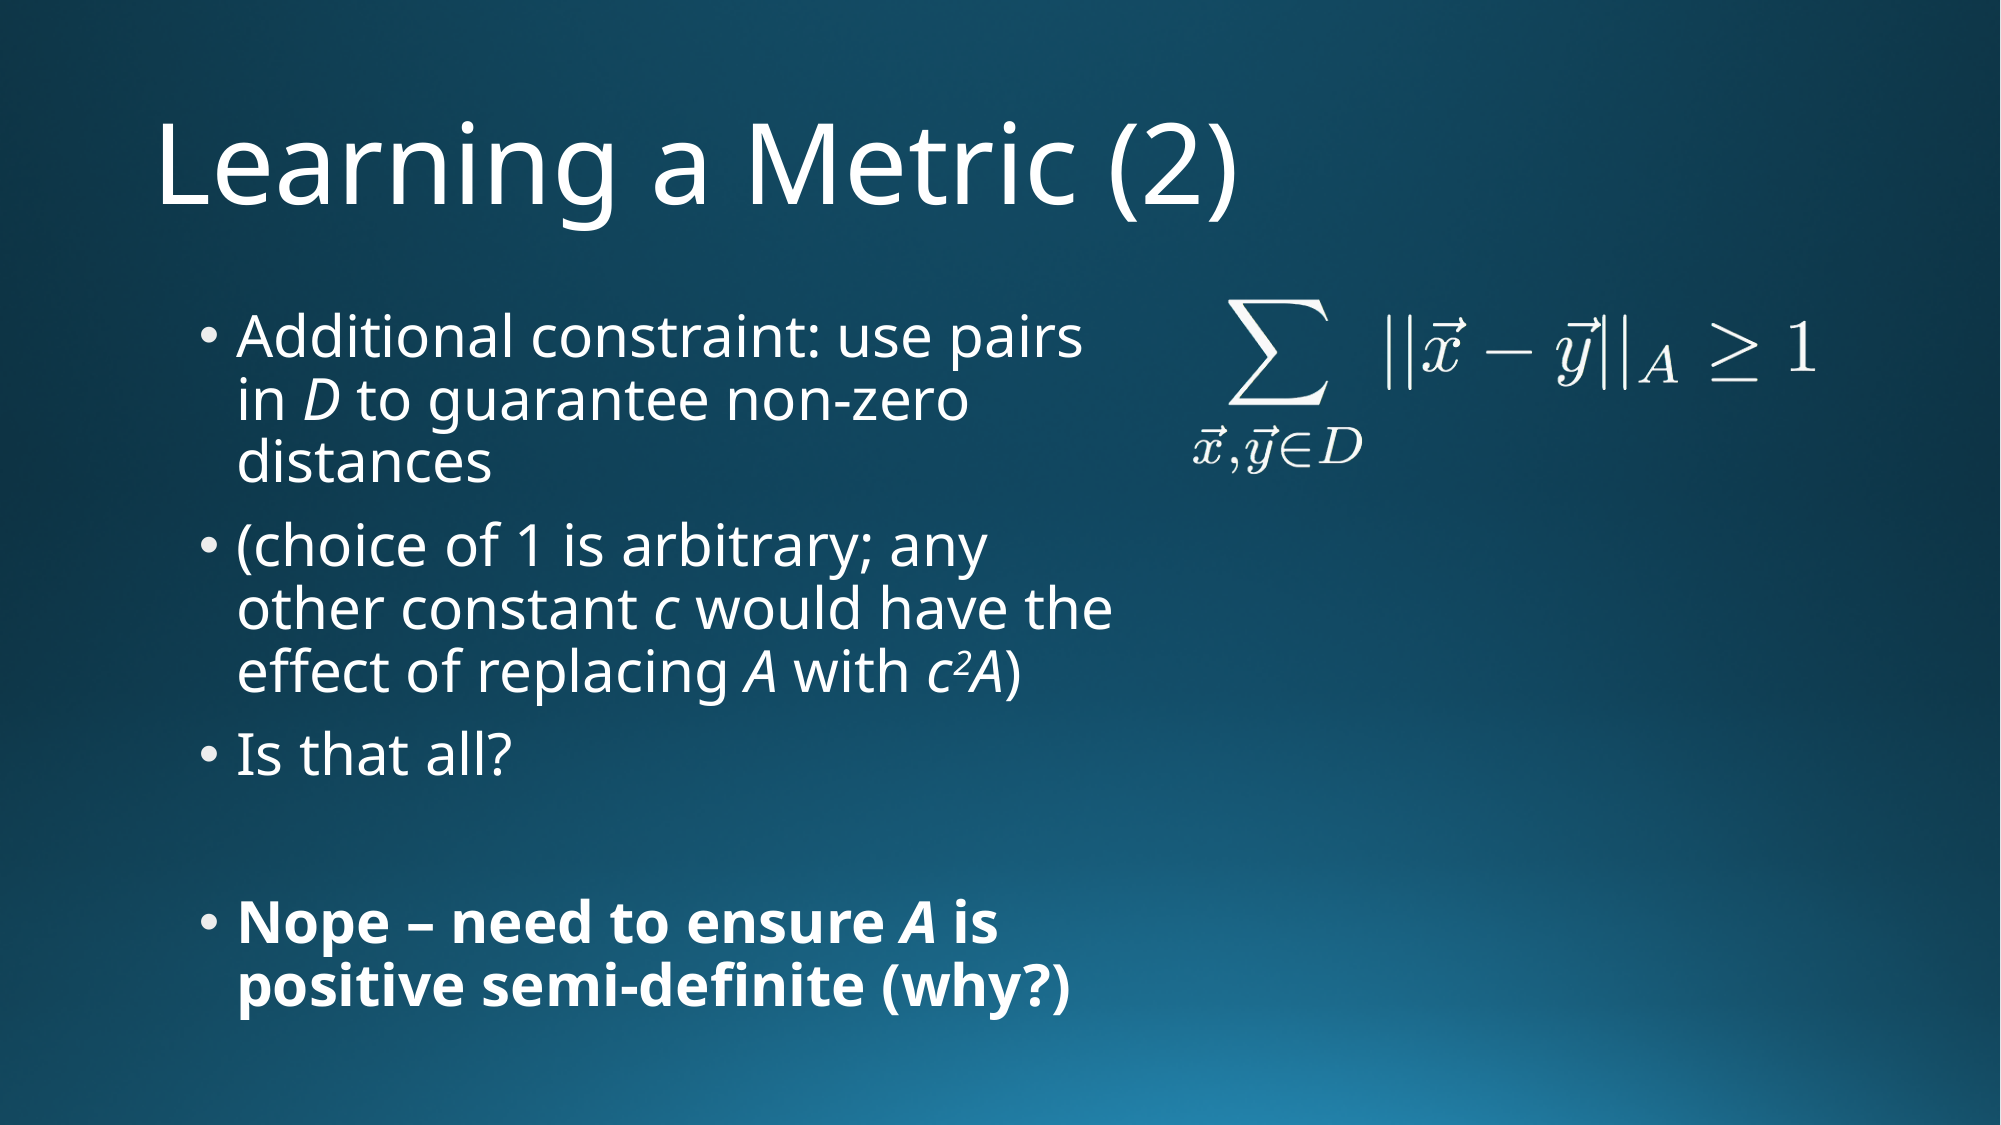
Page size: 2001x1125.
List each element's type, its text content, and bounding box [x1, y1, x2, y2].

picture [0, 0, 2001, 1125]
list Additional constraint: use pairs in D to guarantee non-zero distances (choice of 1 is arbitrary; any other constant c would have the effect of replacing A with c2A) Is that all? Nope – need to ensure A is positive semi-definite (why?) [183, 299, 1132, 1103]
title Learning a Metric (2) [137, 59, 1863, 278]
